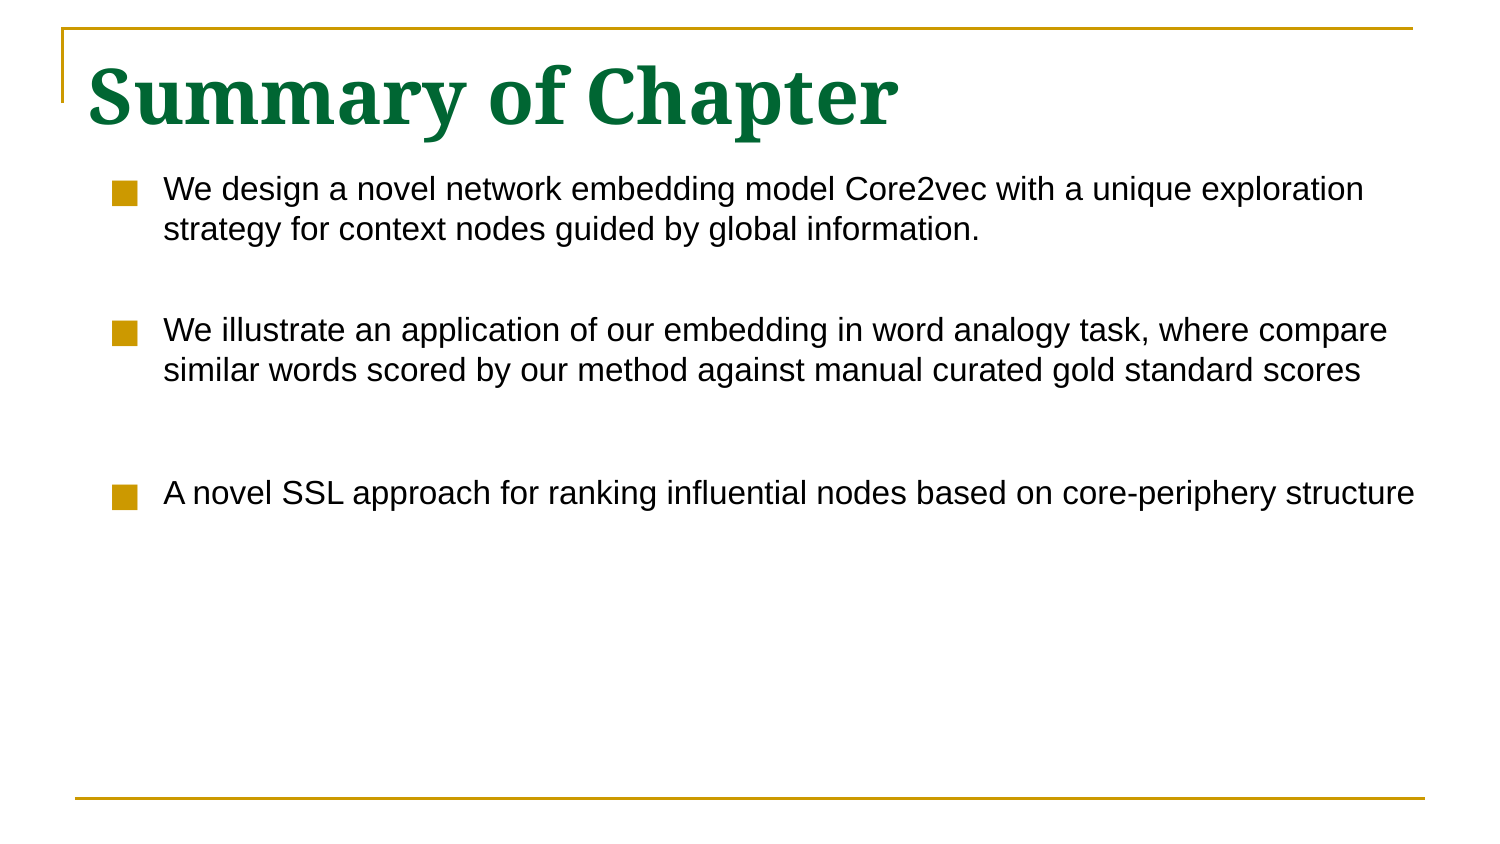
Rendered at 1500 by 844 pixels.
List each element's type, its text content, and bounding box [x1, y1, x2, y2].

list We design a novel network embedding model Core2vec with a unique exploration strategy for context nodes guided by global information. We illustrate an application of our embedding in word analogy task, where compare similar words scored by our method against manual curated gold standard scores A novel SSL approach for ranking influential nodes based on core-periphery structure [74, 154, 1451, 779]
title Summary of Chapter [74, 34, 1425, 115]
